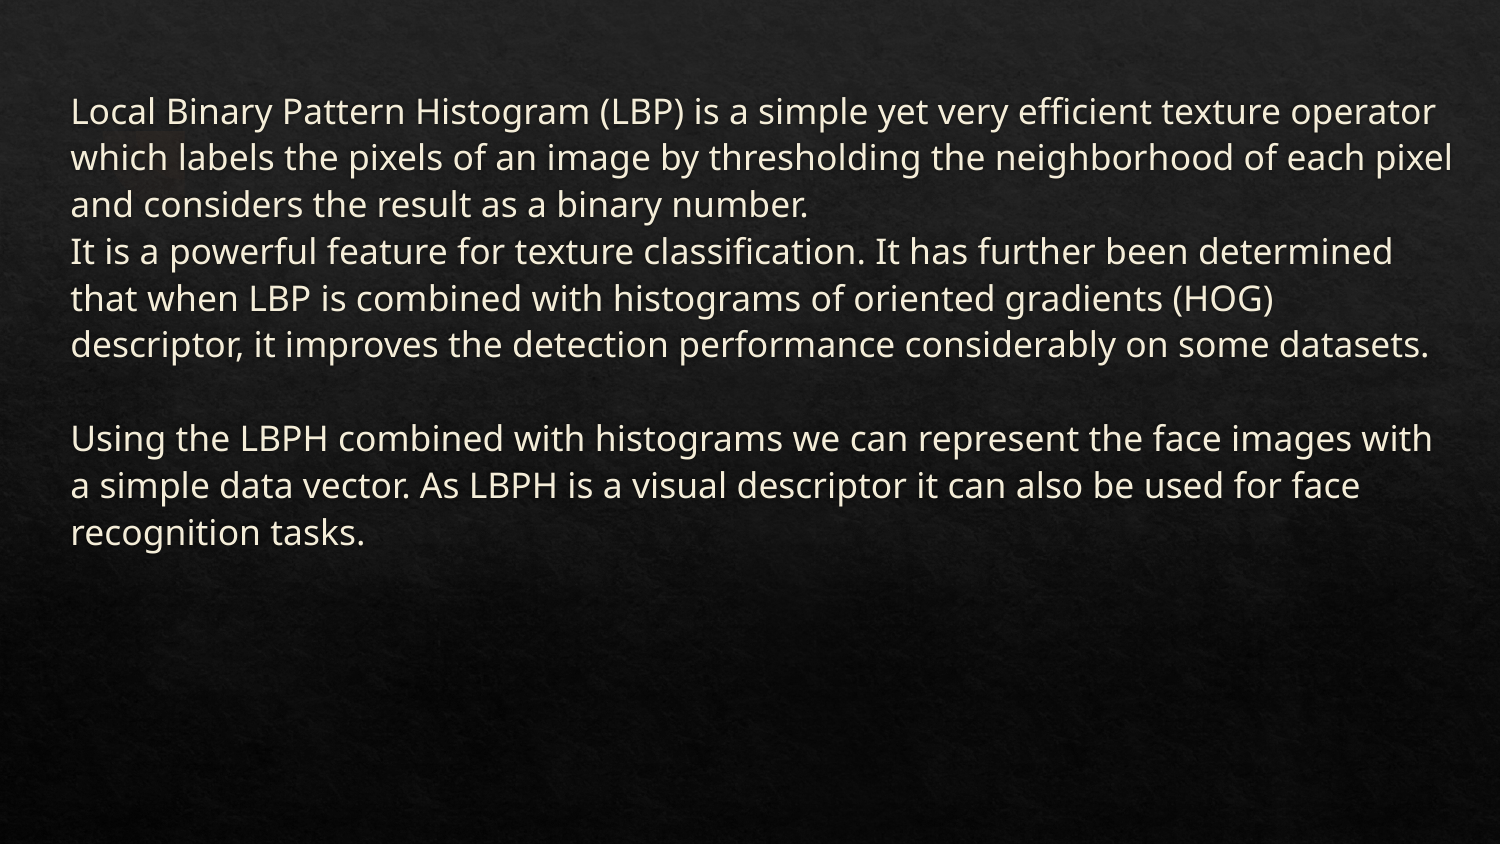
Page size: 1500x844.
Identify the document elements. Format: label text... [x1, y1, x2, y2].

list Local Binary Pattern Histogram (LBP) is a simple yet very efficient texture operator which labels the pixels of an image by thresholding the neighborhood of each pixel and considers the result as a binary number. It is a powerful feature for texture classification. It has further been determined that when LBP is combined with histograms of oriented gradients (HOG) descriptor, it improves the detection performance considerably on some datasets. Using the LBPH combined with histograms we can represent the face images with a simple data vector. As LBPH is a visual descriptor it can also be used for face recognition tasks. [55, 69, 1473, 775]
picture [0, 0, 1500, 844]
